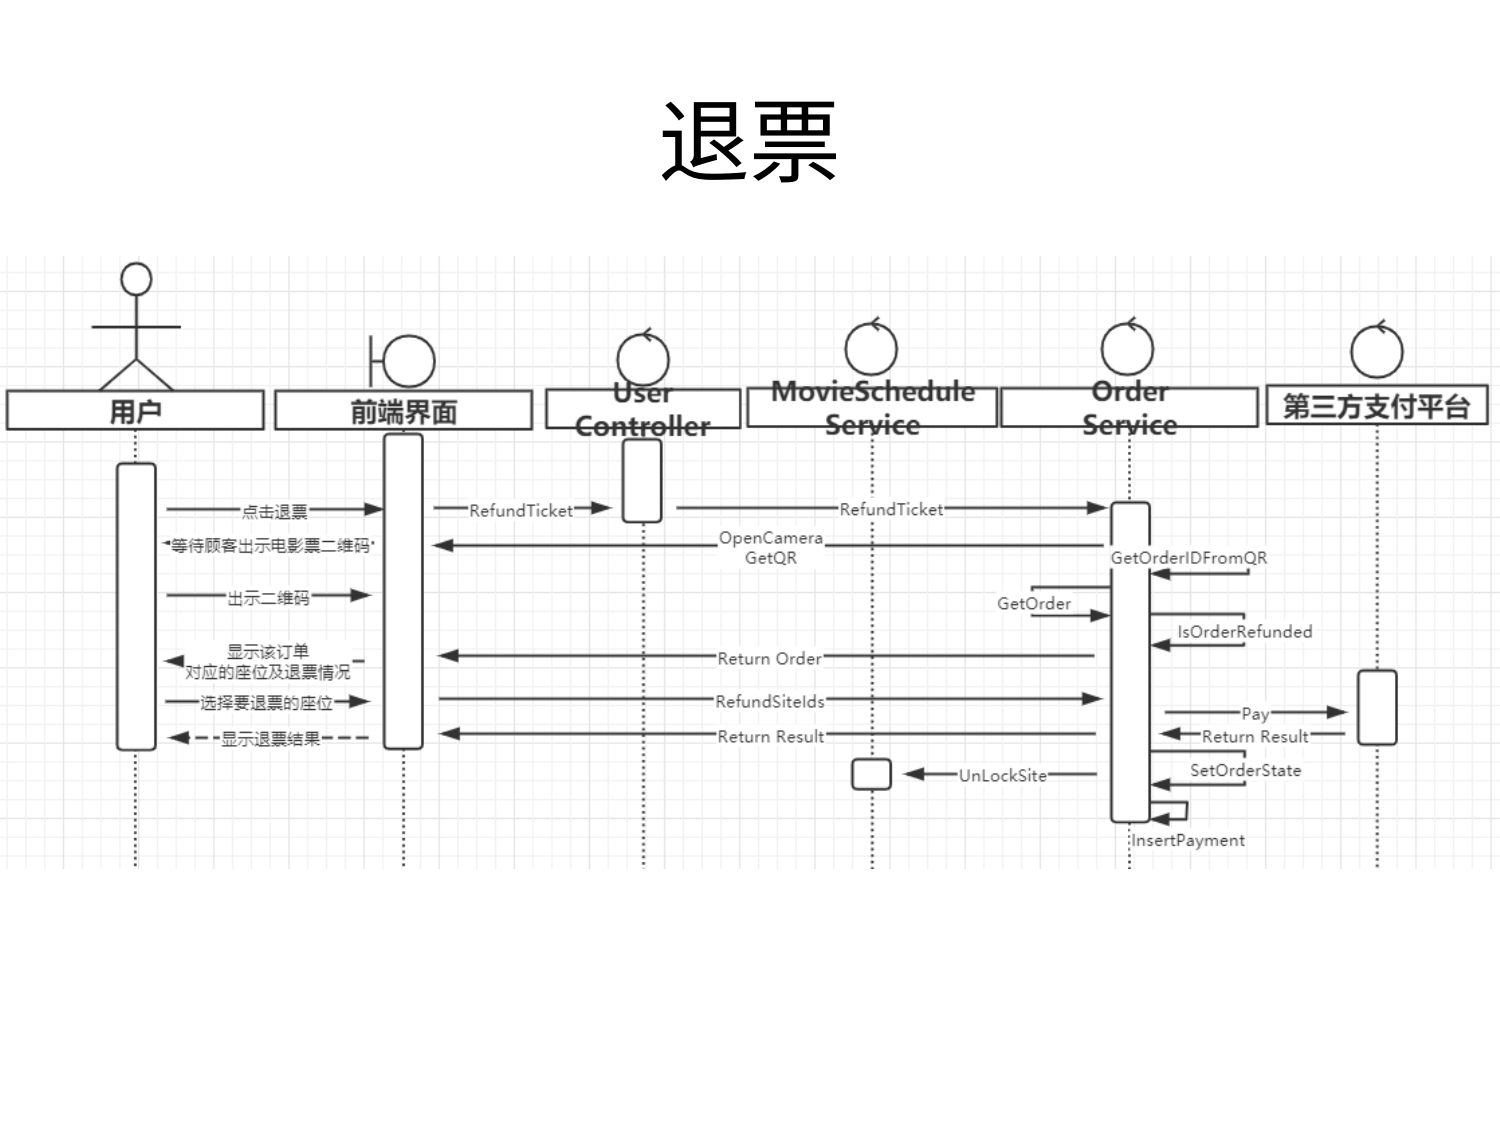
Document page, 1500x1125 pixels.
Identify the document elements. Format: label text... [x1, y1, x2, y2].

title 退票 [75, 45, 1425, 233]
picture [0, 256, 1500, 869]
